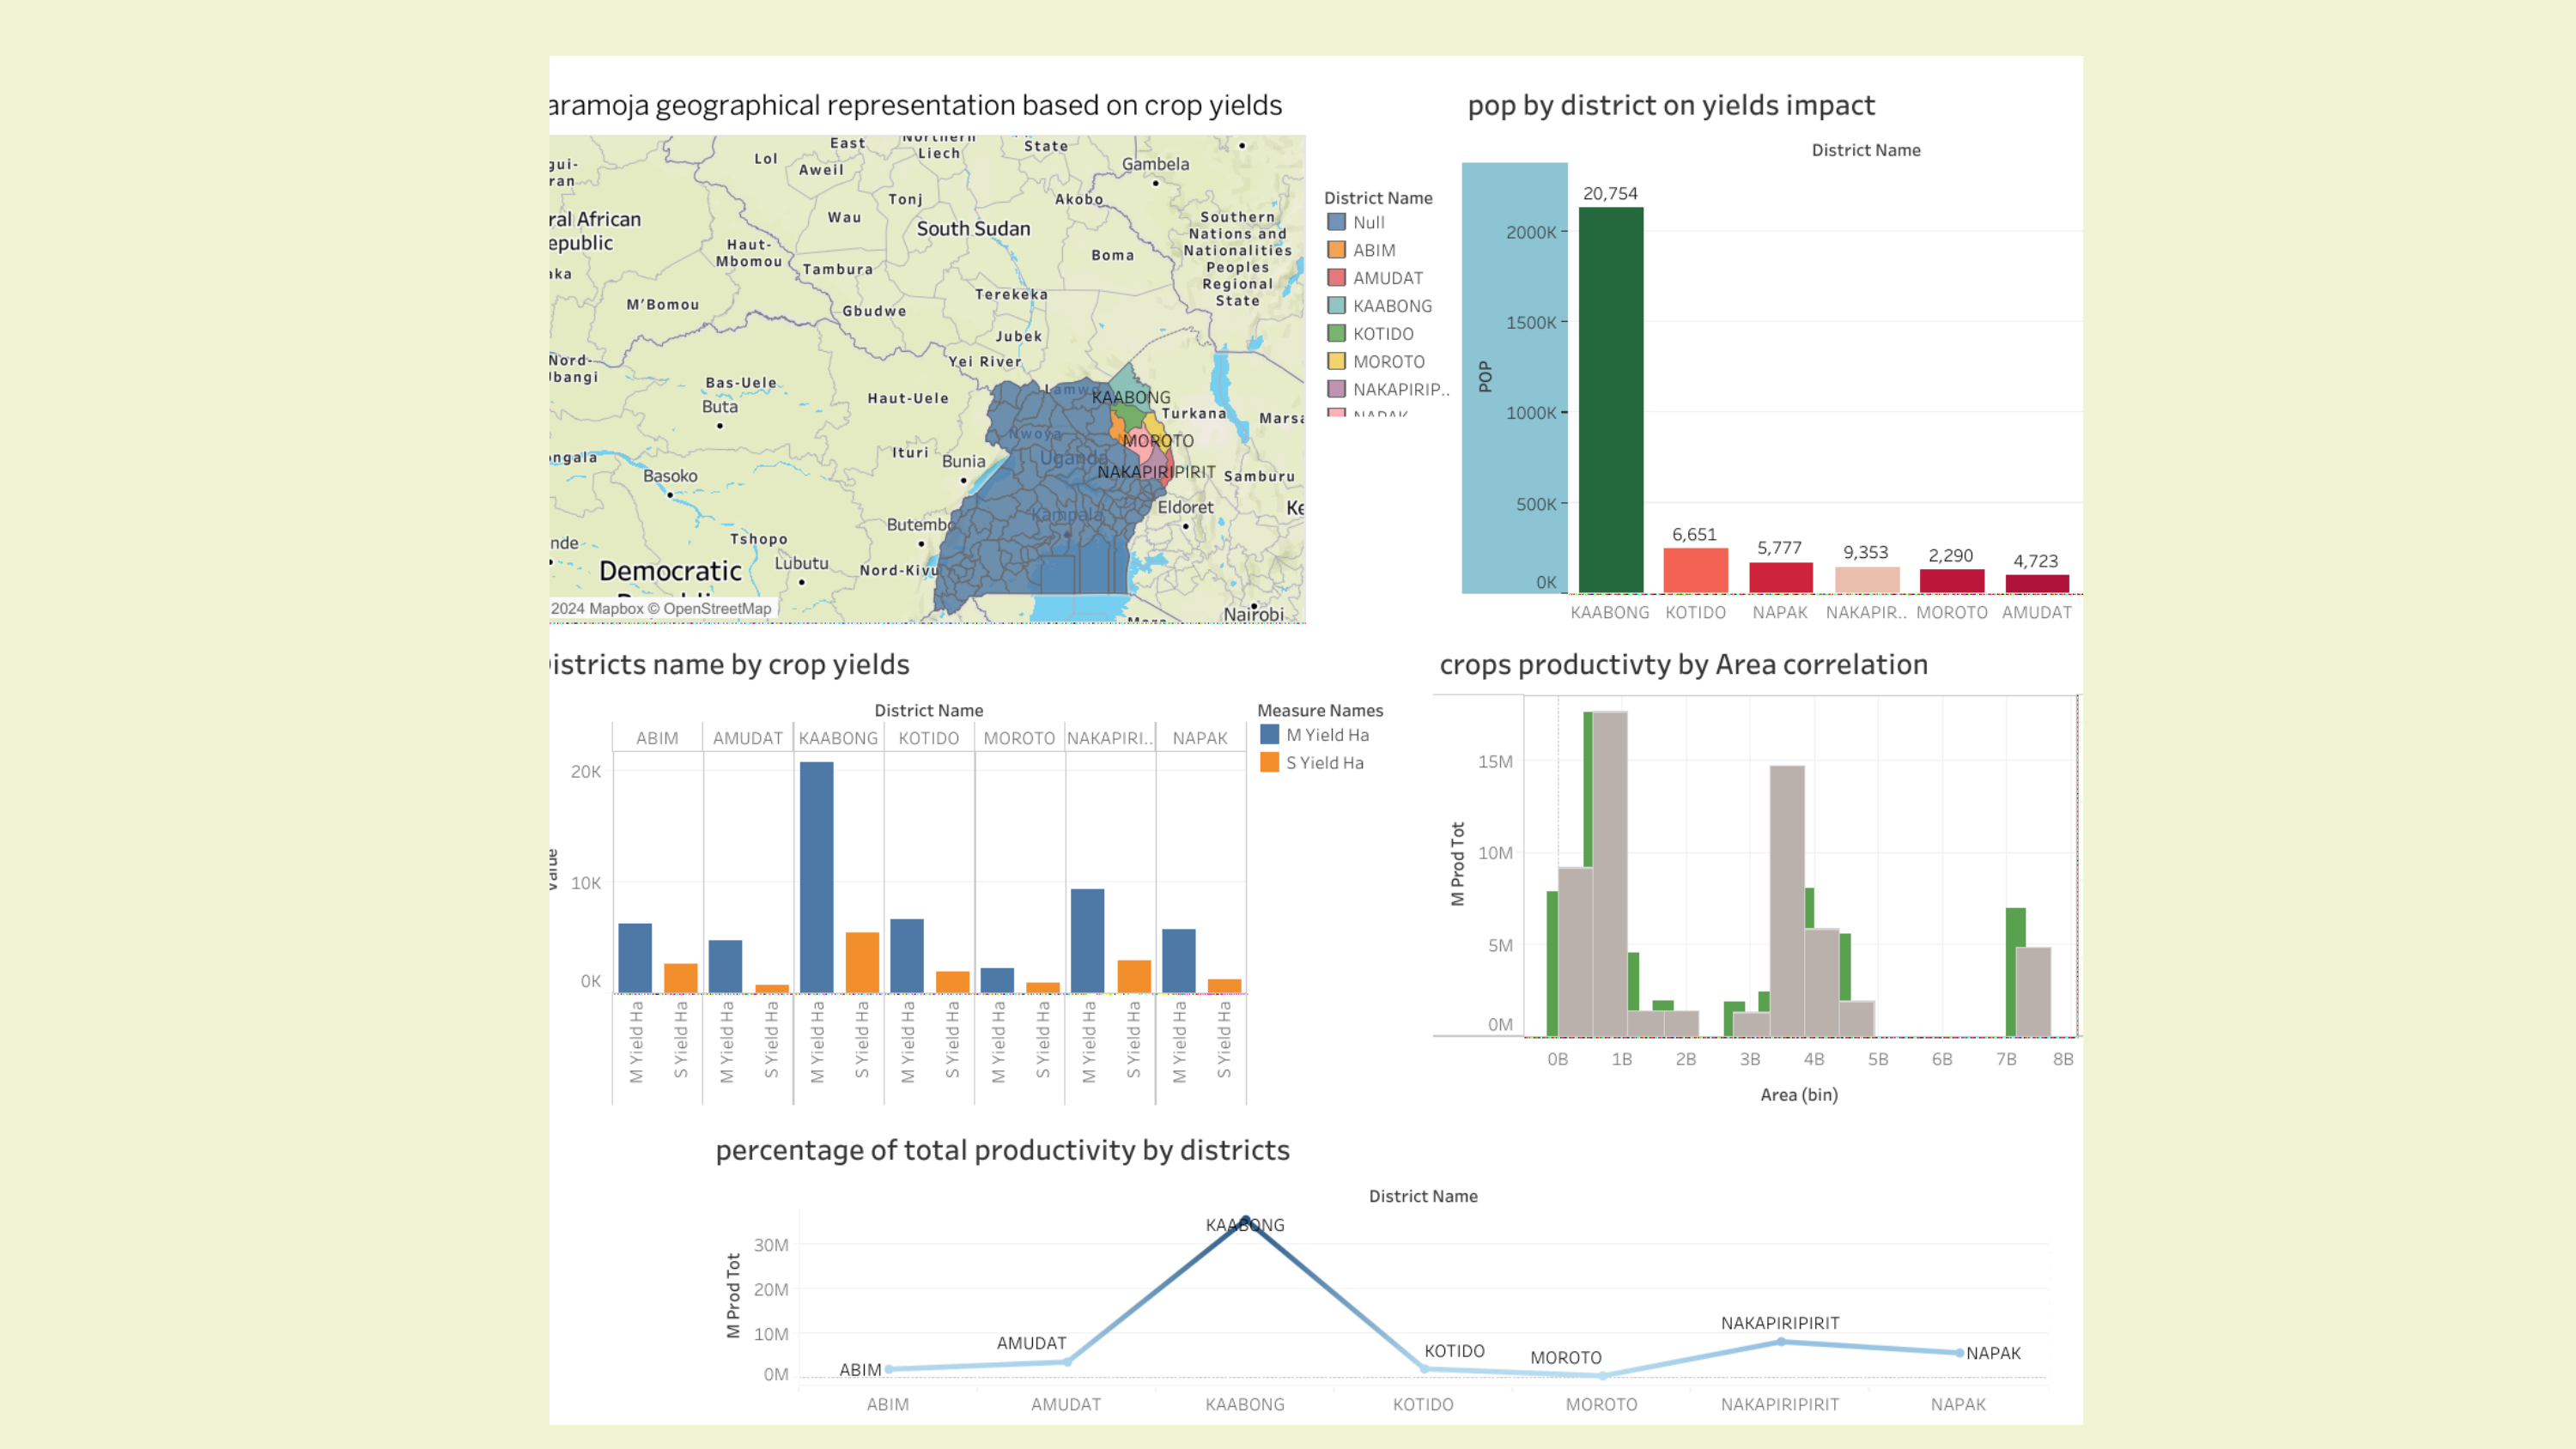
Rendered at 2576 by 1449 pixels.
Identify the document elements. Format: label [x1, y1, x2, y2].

text_box [550, 56, 2084, 1425]
